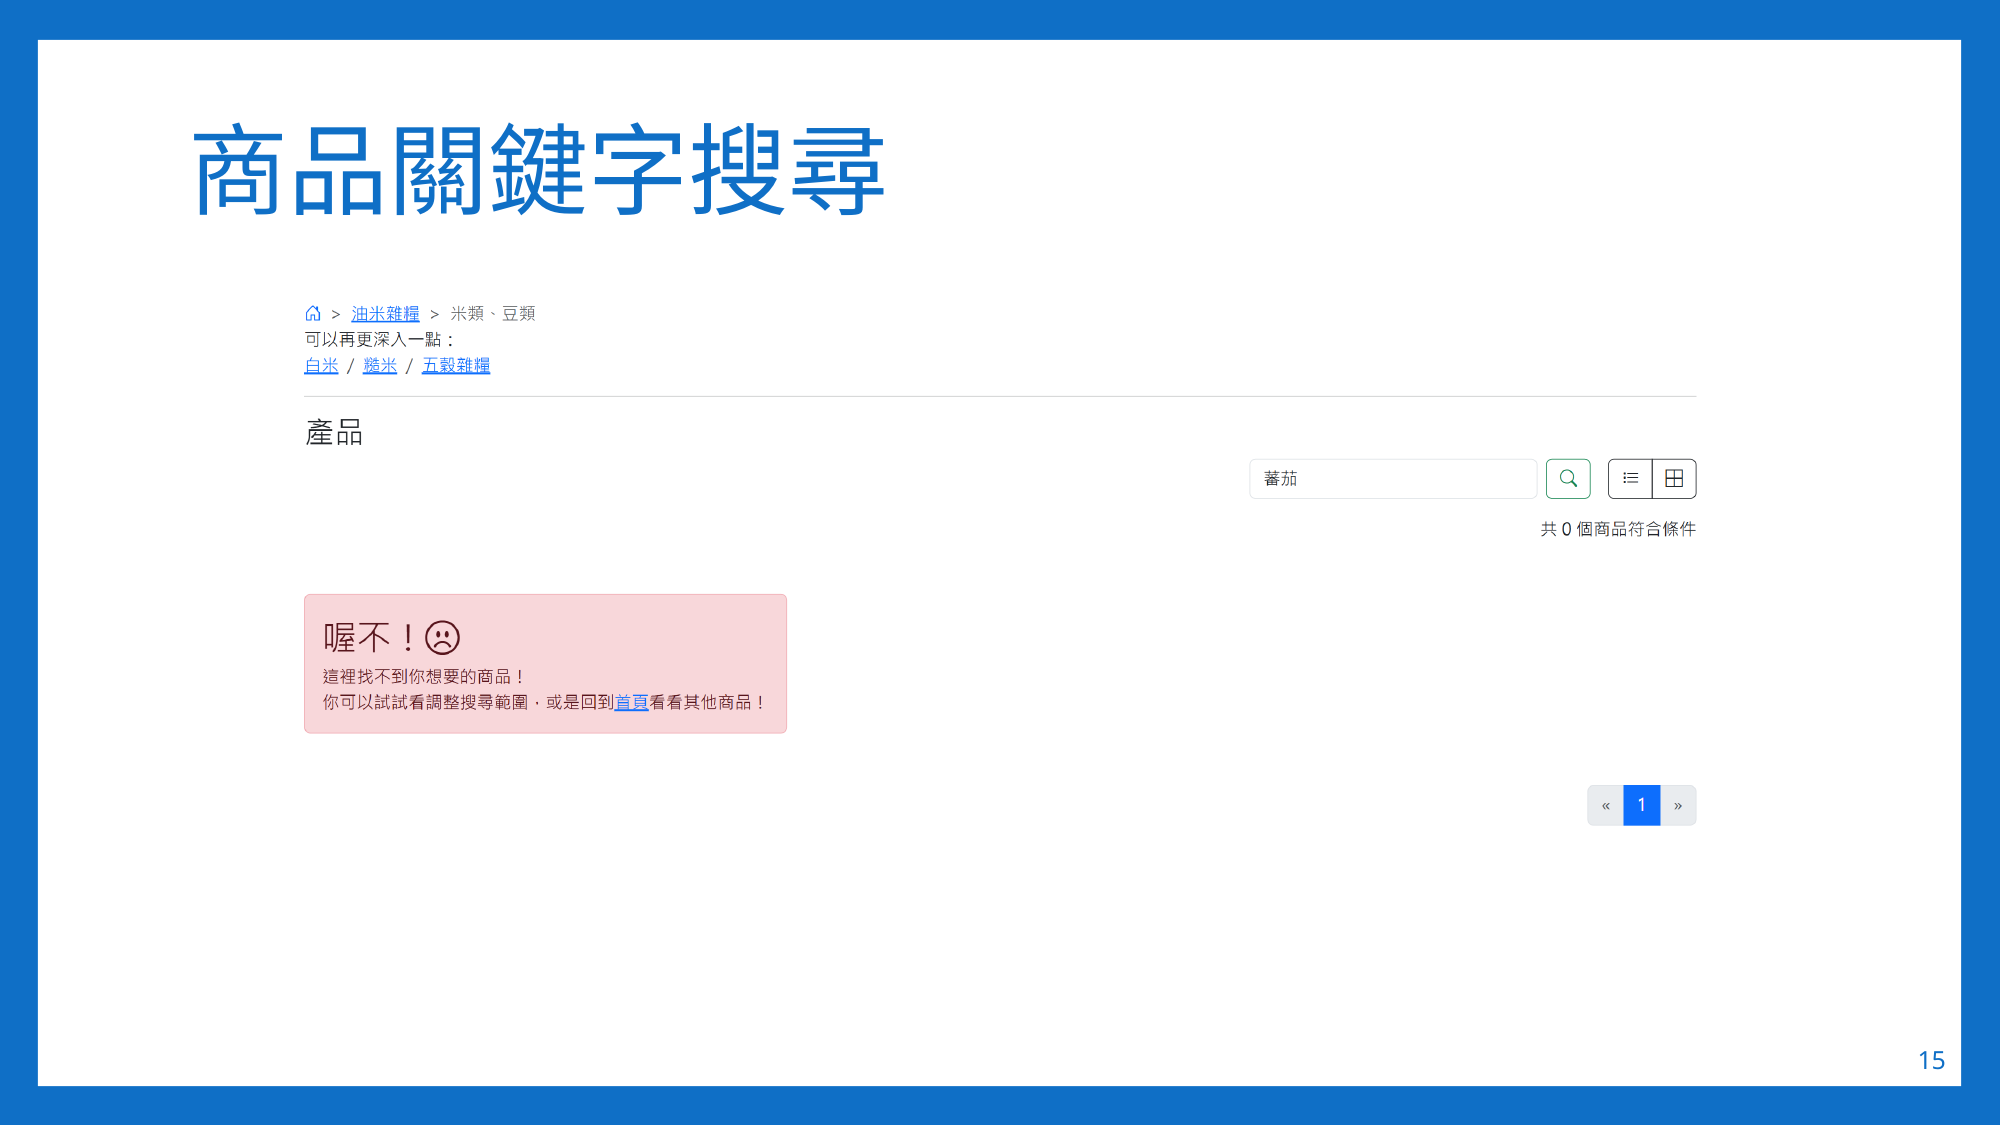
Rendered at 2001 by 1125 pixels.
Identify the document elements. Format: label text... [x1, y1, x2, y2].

slide_number 15 [1681, 1026, 1961, 1087]
picture [290, 283, 1709, 842]
text_box 商品關鍵字搜尋 [173, 58, 1827, 237]
